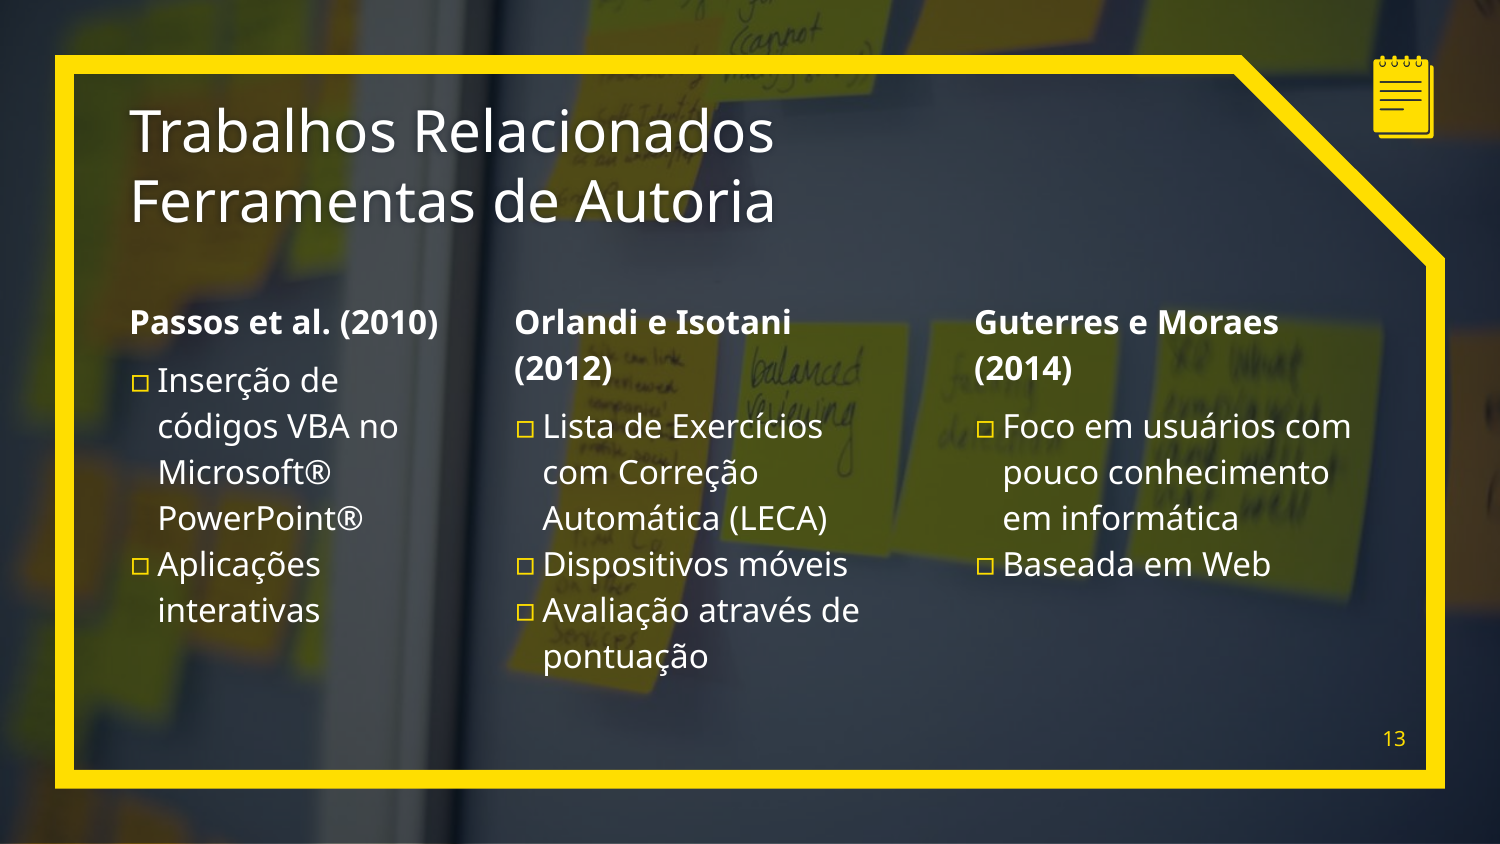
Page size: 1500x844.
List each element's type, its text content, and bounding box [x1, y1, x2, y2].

list Orlandi e Isotani (2012) Lista de Exercícios com Correção Automática (LECA) Dispositivos móveis Avaliação através de pontuação [514, 295, 900, 692]
list Guterres e Moraes (2014) Foco em usuários com pouco conhecimento em informática Baseada em Web [974, 295, 1386, 692]
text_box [1373, 55, 1434, 139]
picture [0, 0, 1500, 844]
title Trabalhos Relacionados Ferramentas de Autoria [129, 87, 1232, 235]
list Passos et al. (2010) Inserção de códigos VBA no Microsoft® PowerPoint® Aplicações interativas [129, 295, 462, 692]
slide_number 13 [1366, 711, 1406, 755]
